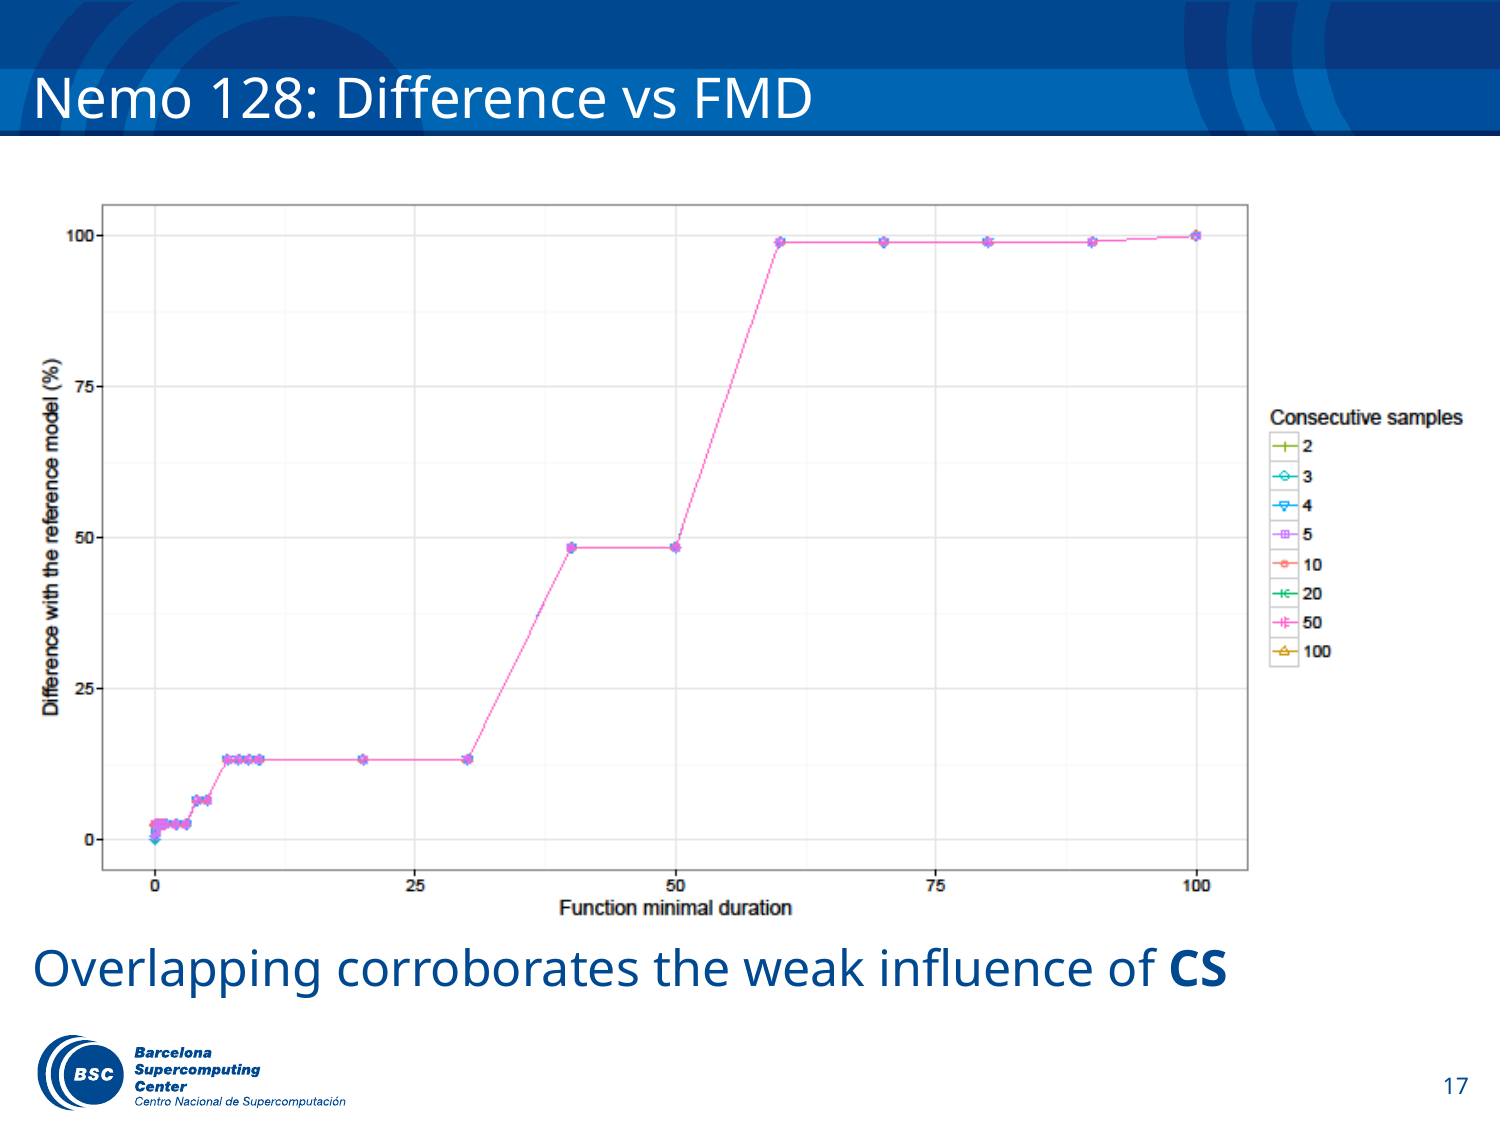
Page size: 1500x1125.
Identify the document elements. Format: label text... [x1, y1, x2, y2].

slide_number 17 [1411, 1042, 1484, 1111]
picture [0, 0, 1500, 136]
title Nemo 128: Difference vs FMD [17, 7, 1483, 138]
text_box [29, 196, 1495, 929]
list Overlapping corroborates the weak influence of CS [17, 928, 1483, 1012]
